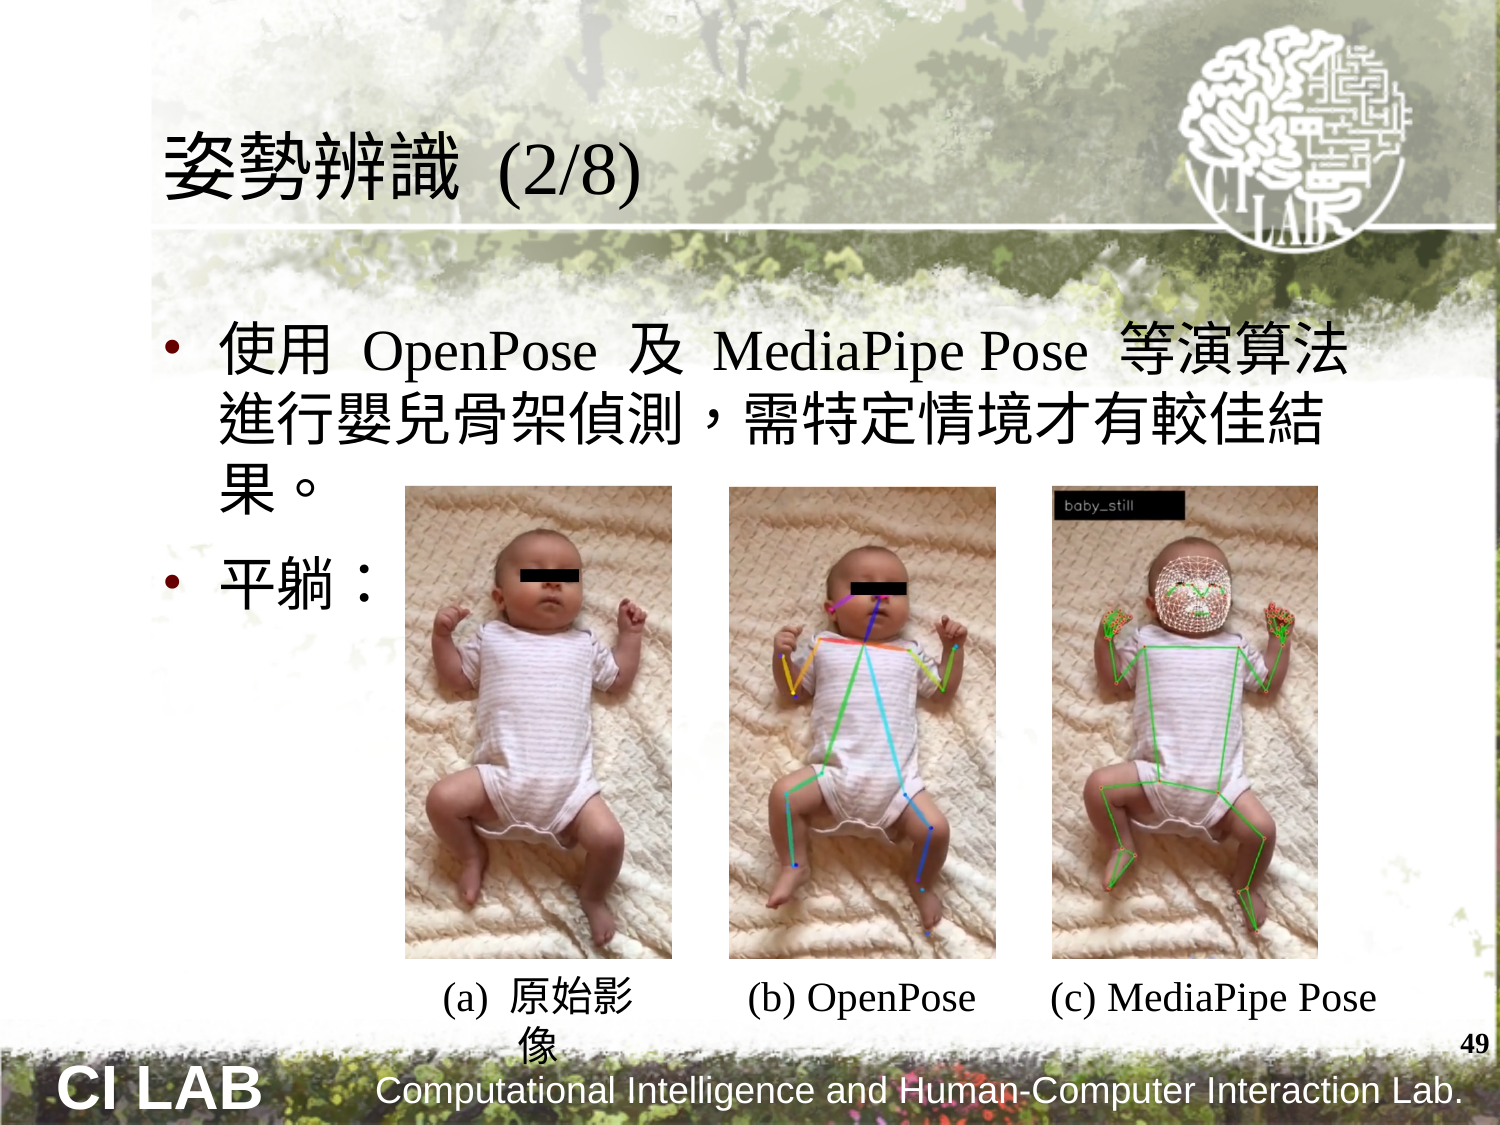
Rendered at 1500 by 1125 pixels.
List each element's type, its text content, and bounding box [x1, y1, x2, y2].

text_box (b) OpenPose [732, 966, 993, 1027]
title 姿勢辨識 (2/8) [147, 31, 1448, 219]
text_box (c) MediaPipe Pose [1032, 962, 1395, 1027]
text_box (a) 原始影像 [408, 968, 669, 1027]
slide_number 49 [1426, 985, 1500, 1067]
text_box 使用 OpenPose 及 MediaPipe Pose 等演算法進行嬰兒骨架偵測，需特定情境才有較佳結果。 平躺： [147, 304, 1410, 961]
picture [0, 0, 1500, 1125]
